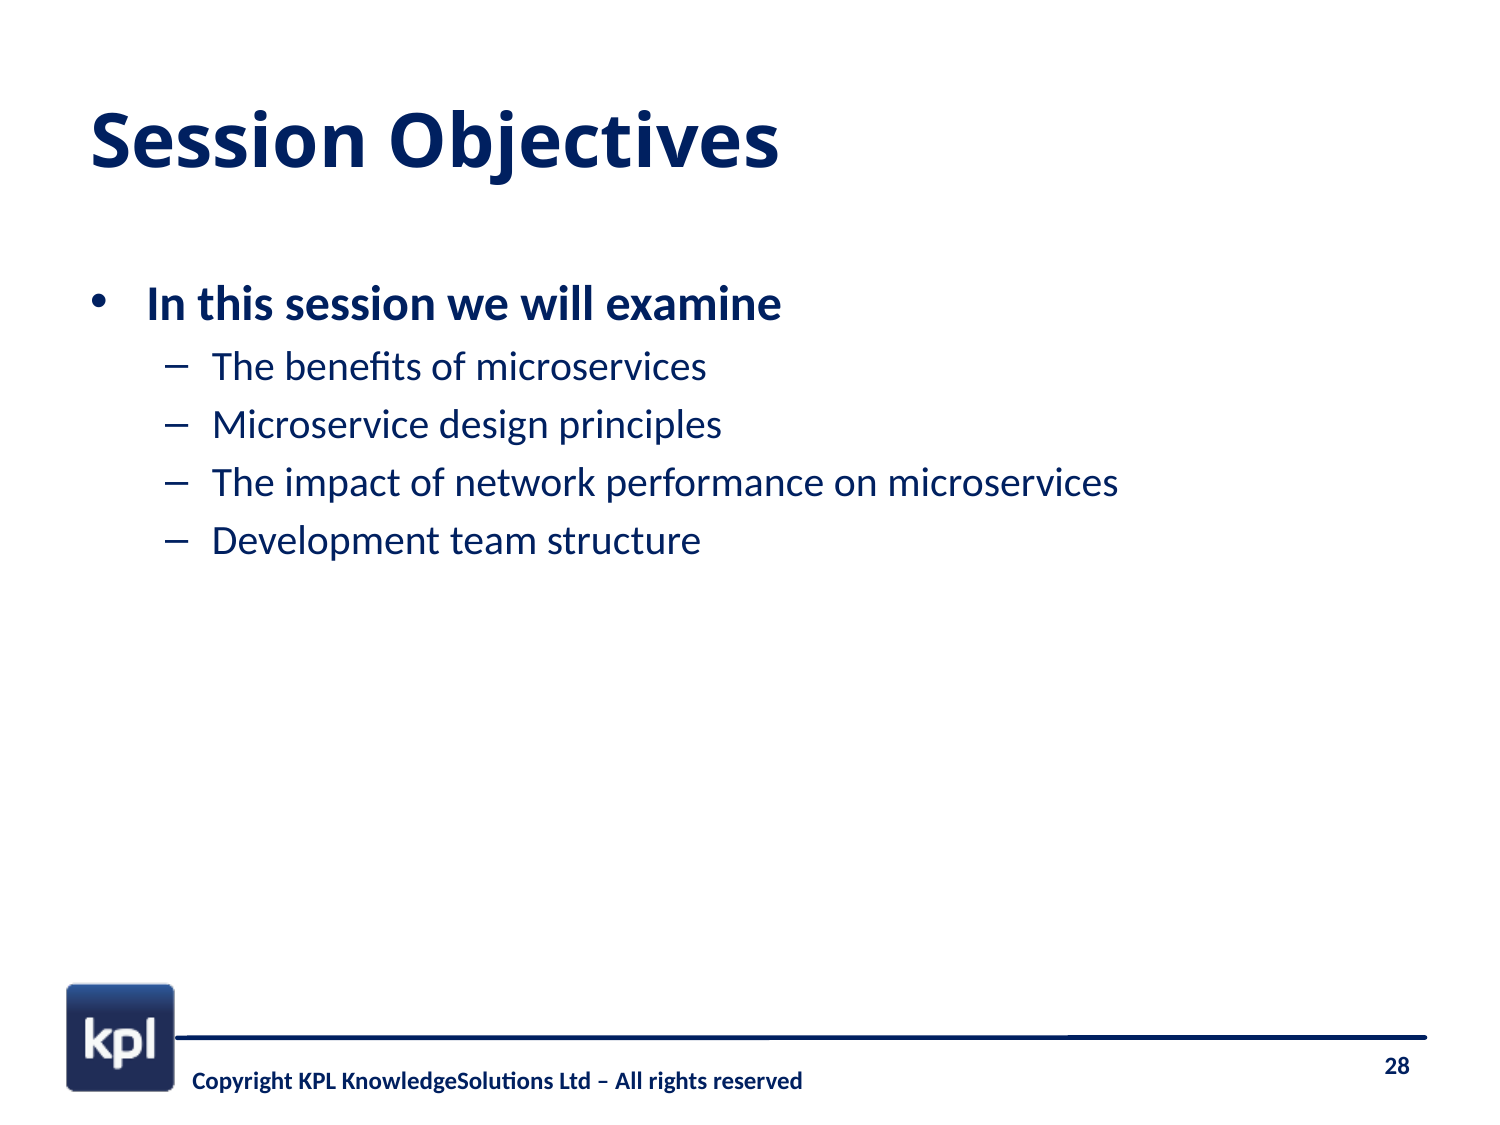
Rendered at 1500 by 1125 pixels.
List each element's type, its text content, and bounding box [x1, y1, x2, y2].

footer Copyright KPL KnowledgeSolutions Ltd – All rights reserved [177, 1050, 963, 1110]
list In this session we will examine The benefits of microservices Microservice design principles The impact of network performance on microservices Development team structure [75, 262, 1425, 1013]
picture [62, 980, 178, 1095]
title Session Objectives [75, 43, 1436, 233]
text_box 28 [987, 1042, 1425, 1103]
